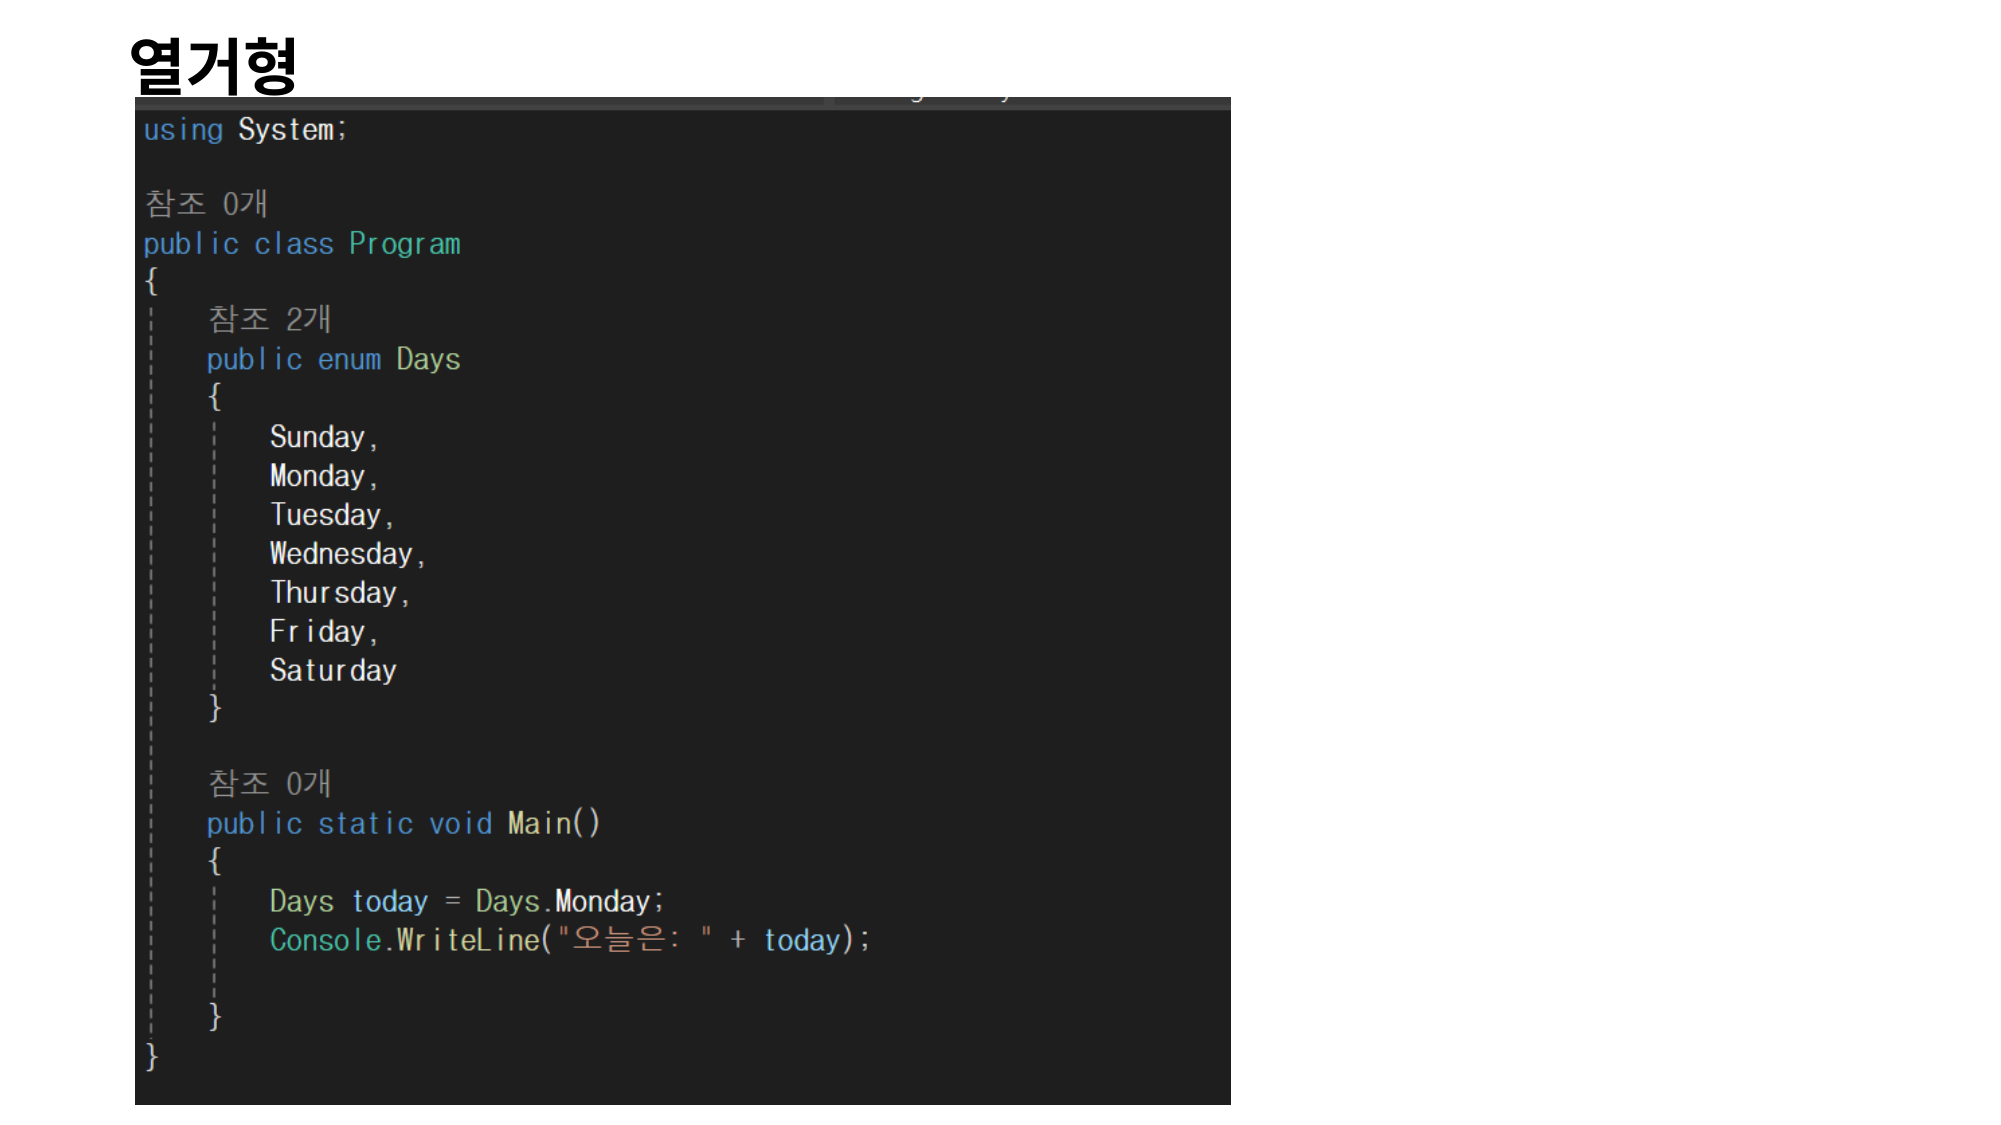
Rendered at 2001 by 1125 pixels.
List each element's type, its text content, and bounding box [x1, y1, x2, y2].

text_box 열거형 [114, 20, 786, 111]
picture [134, 96, 1232, 1106]
